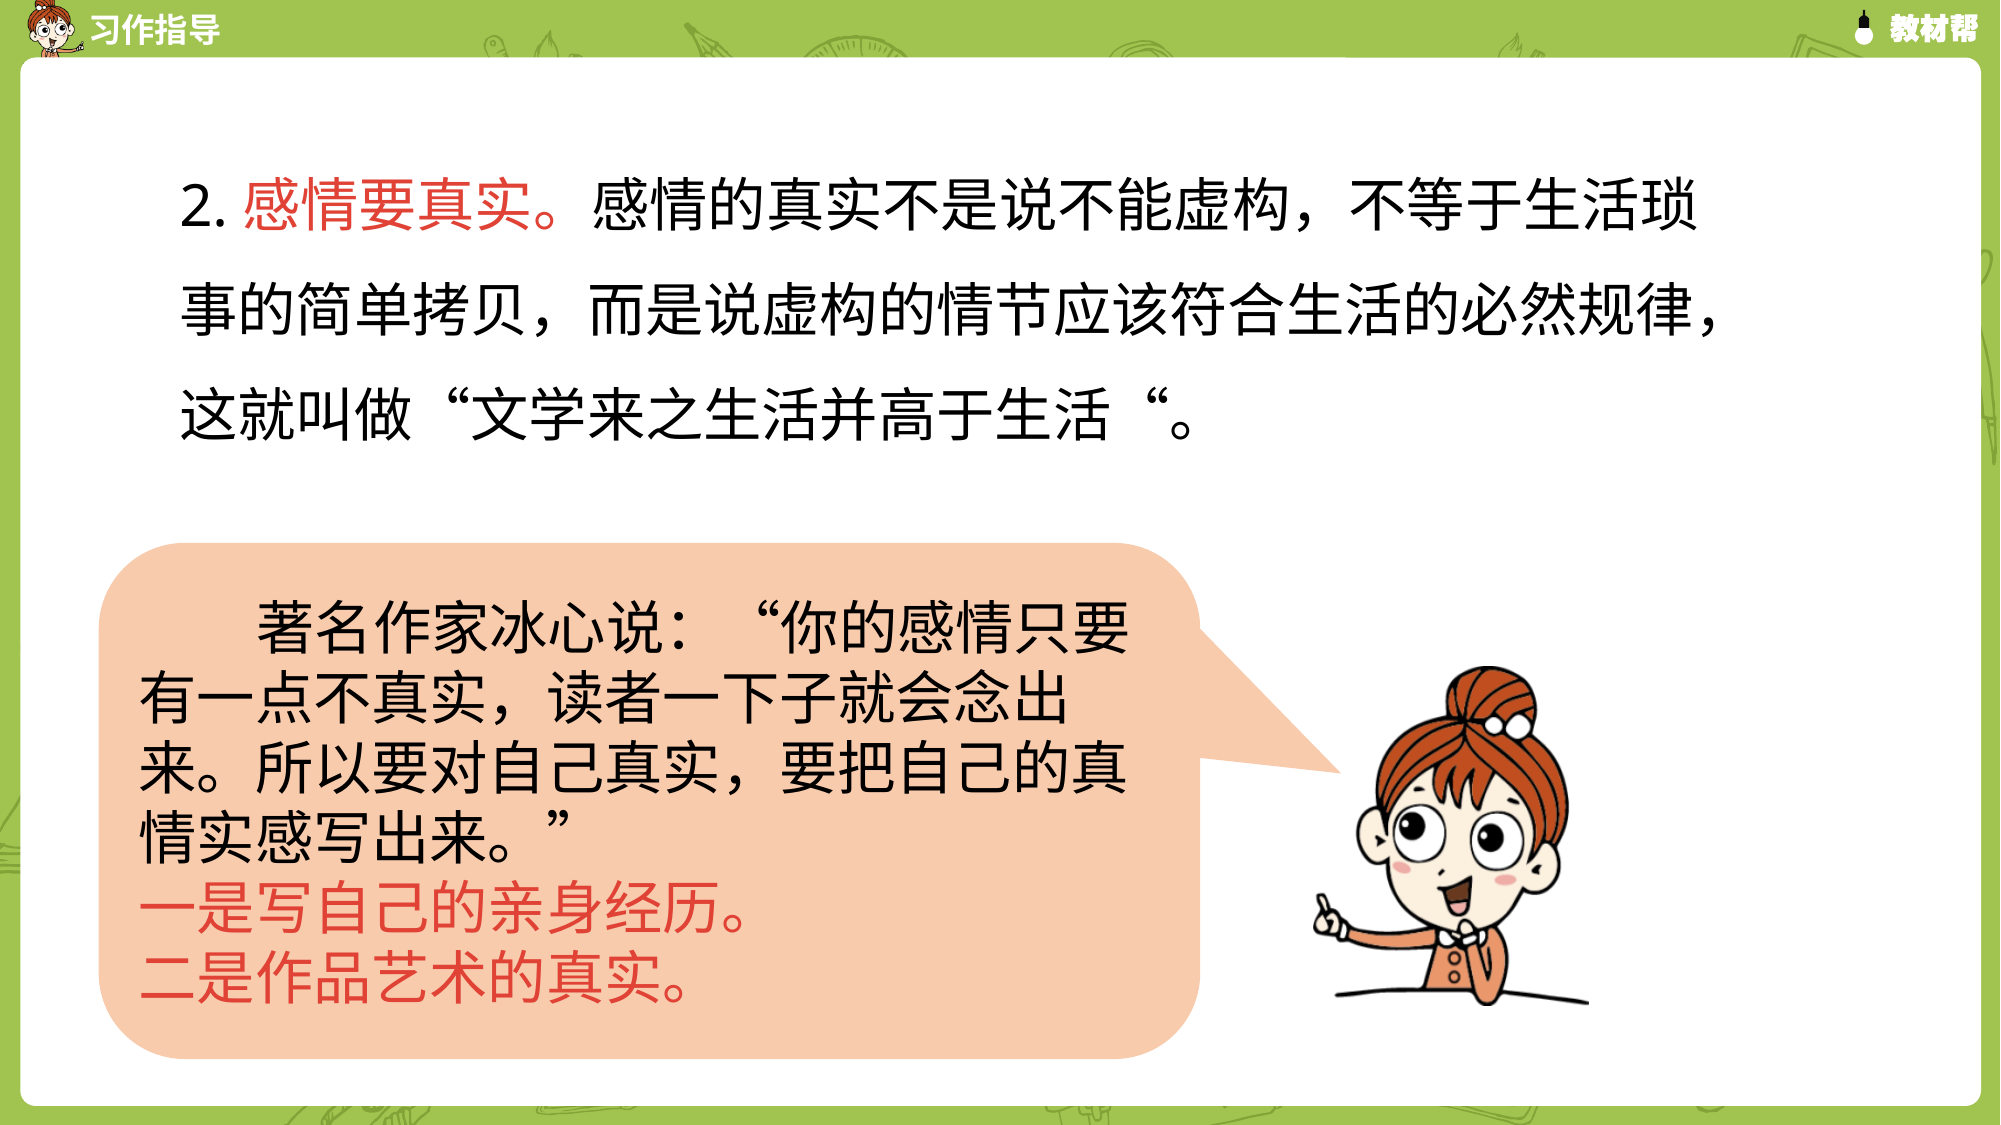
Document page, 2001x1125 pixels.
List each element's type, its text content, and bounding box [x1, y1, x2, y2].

text_box 2.感情要真实。感情的真实不是说不能虚构，不等于生活琐事的简单拷贝，而是说虚构的情节应该符合生活的必然规律，这就叫做“文学来之生活并高于生活“。 [164, 125, 1717, 456]
picture [1313, 666, 1589, 1006]
picture [23, 0, 84, 63]
text_box 著名作家冰心说：“你的感情只要有一点不真实，读者一下子就会念出来。所以要对自己真实，要把自己的真情实感写出来。” 一是写自己的亲身经历。 二是作品艺术的真实。 [97, 541, 1313, 1061]
